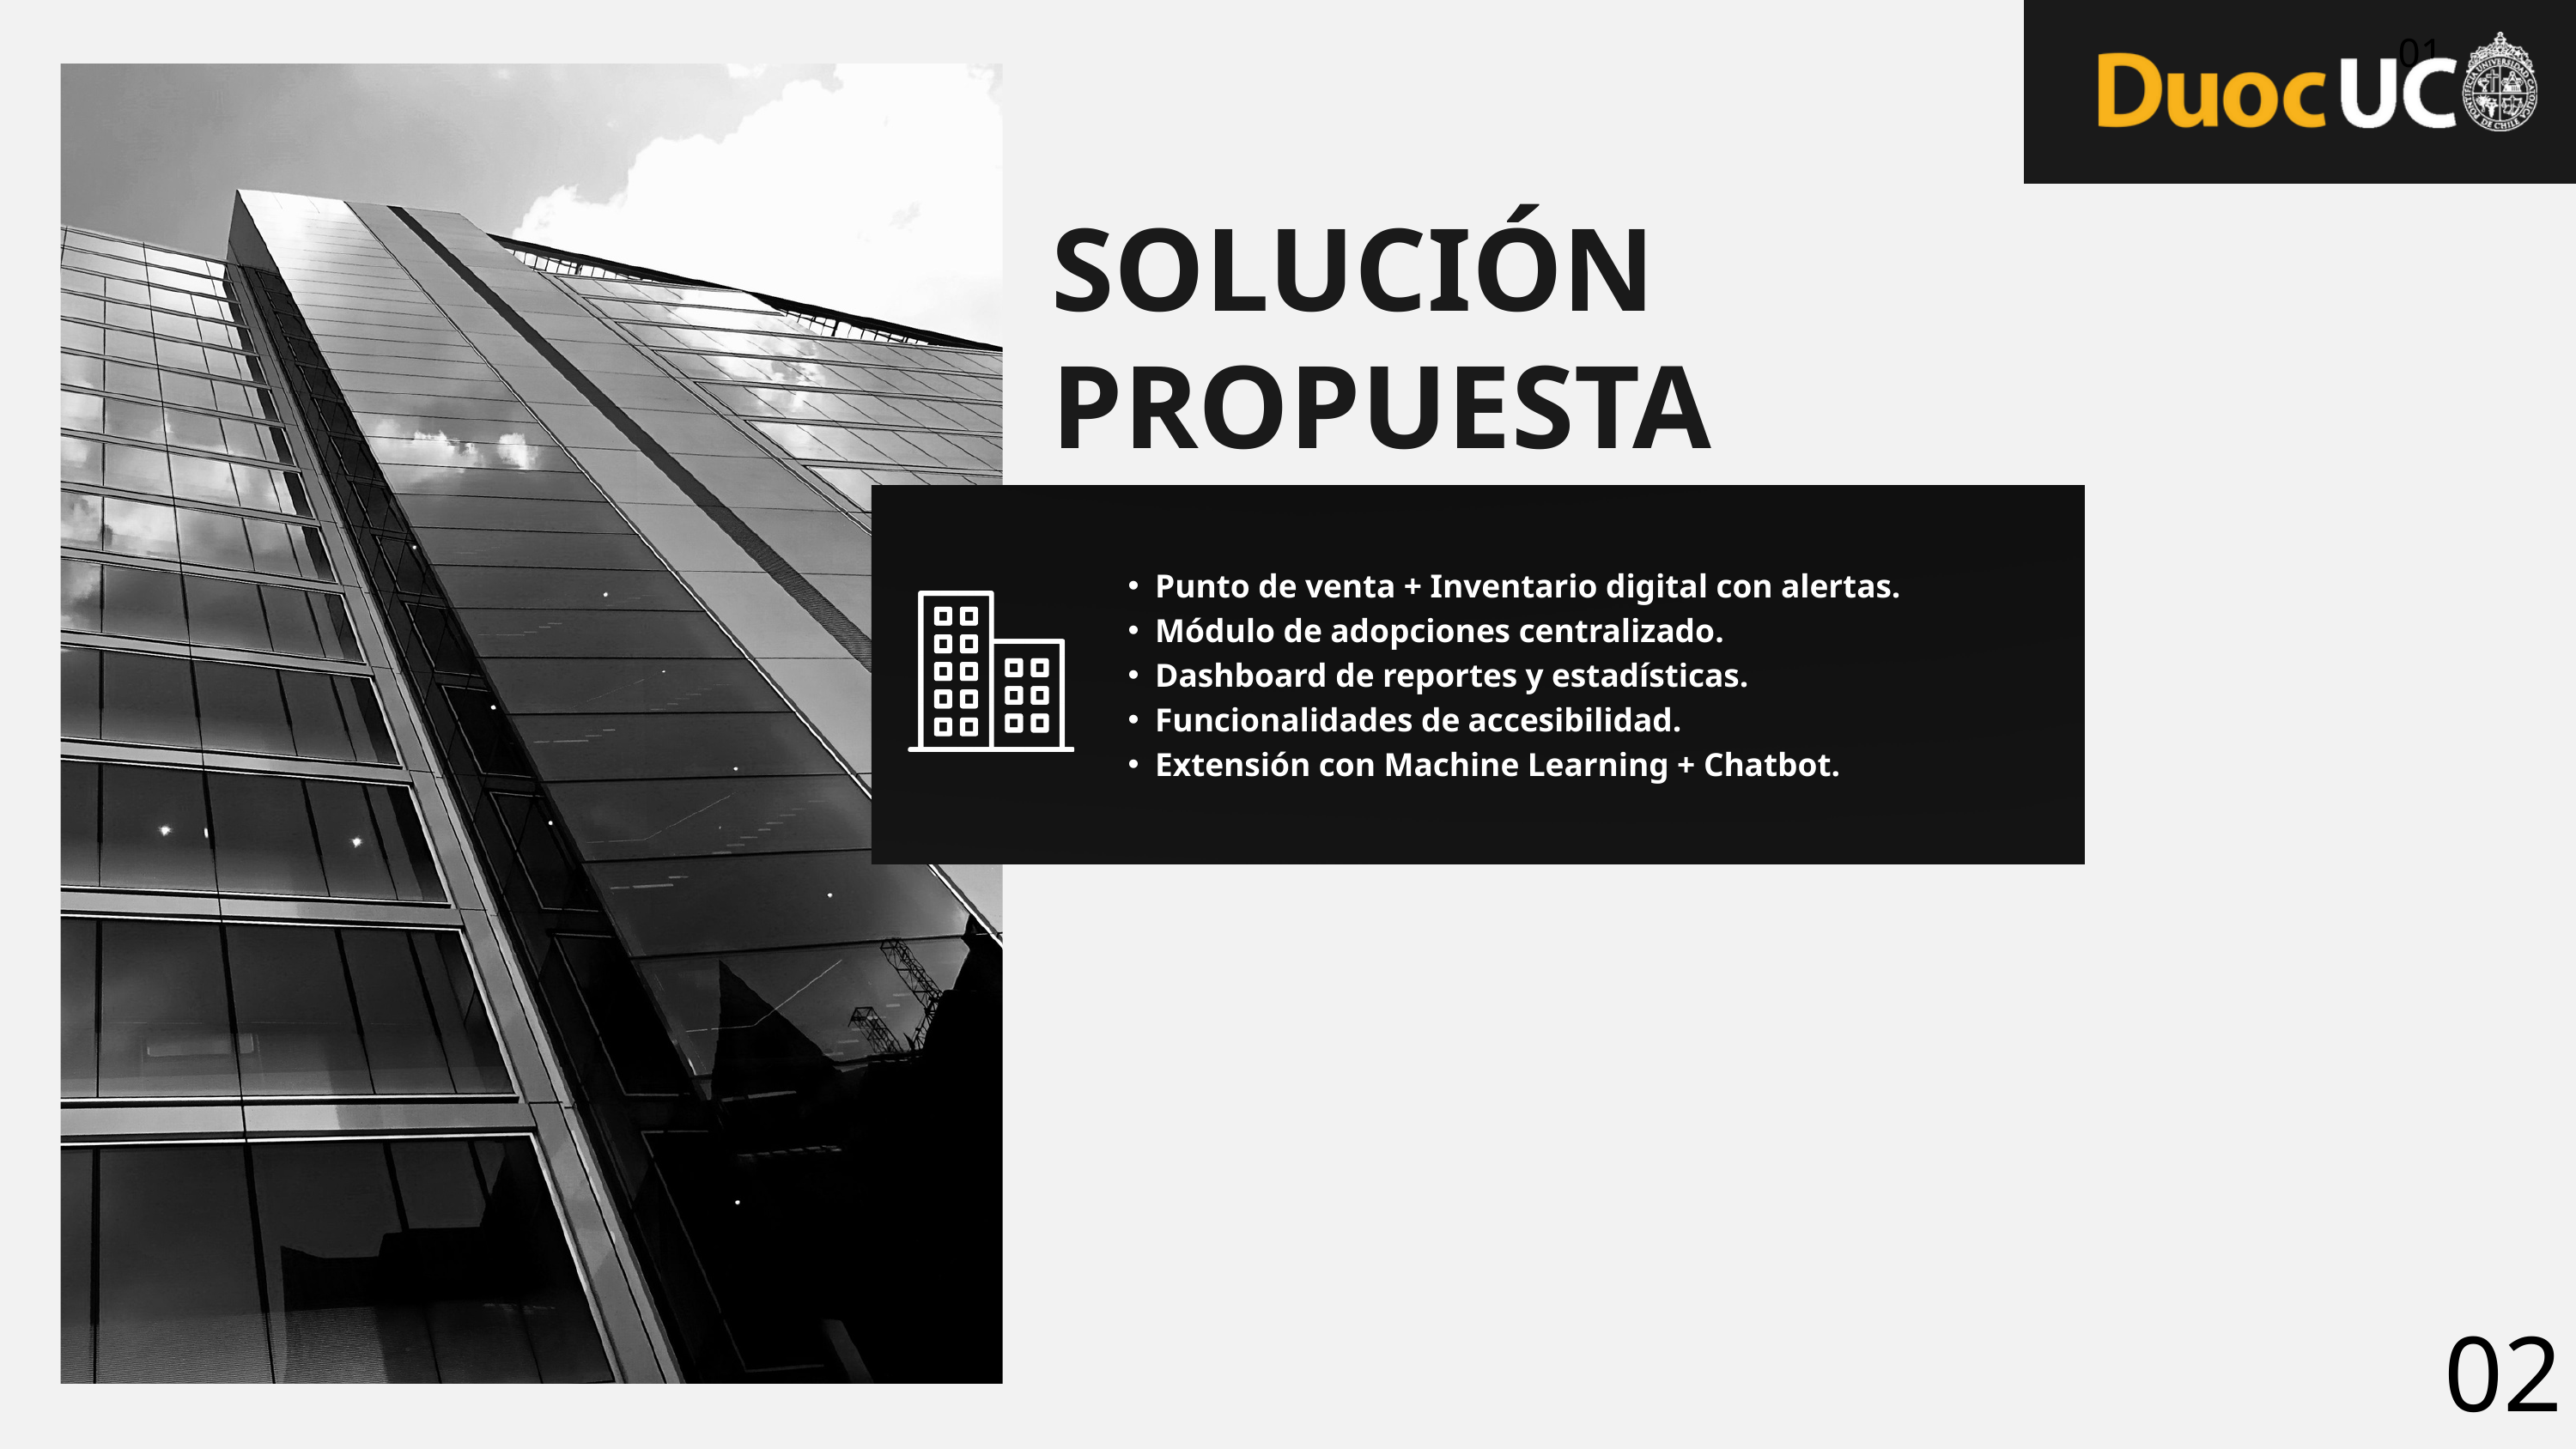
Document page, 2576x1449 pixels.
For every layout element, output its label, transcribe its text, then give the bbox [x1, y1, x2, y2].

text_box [2023, 0, 2576, 184]
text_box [871, 484, 2085, 864]
text_box 02 [2431, 1307, 2576, 1433]
text_box [60, 64, 1003, 1384]
text_box SOLUCIÓN PROPUESTA [1051, 197, 1903, 471]
